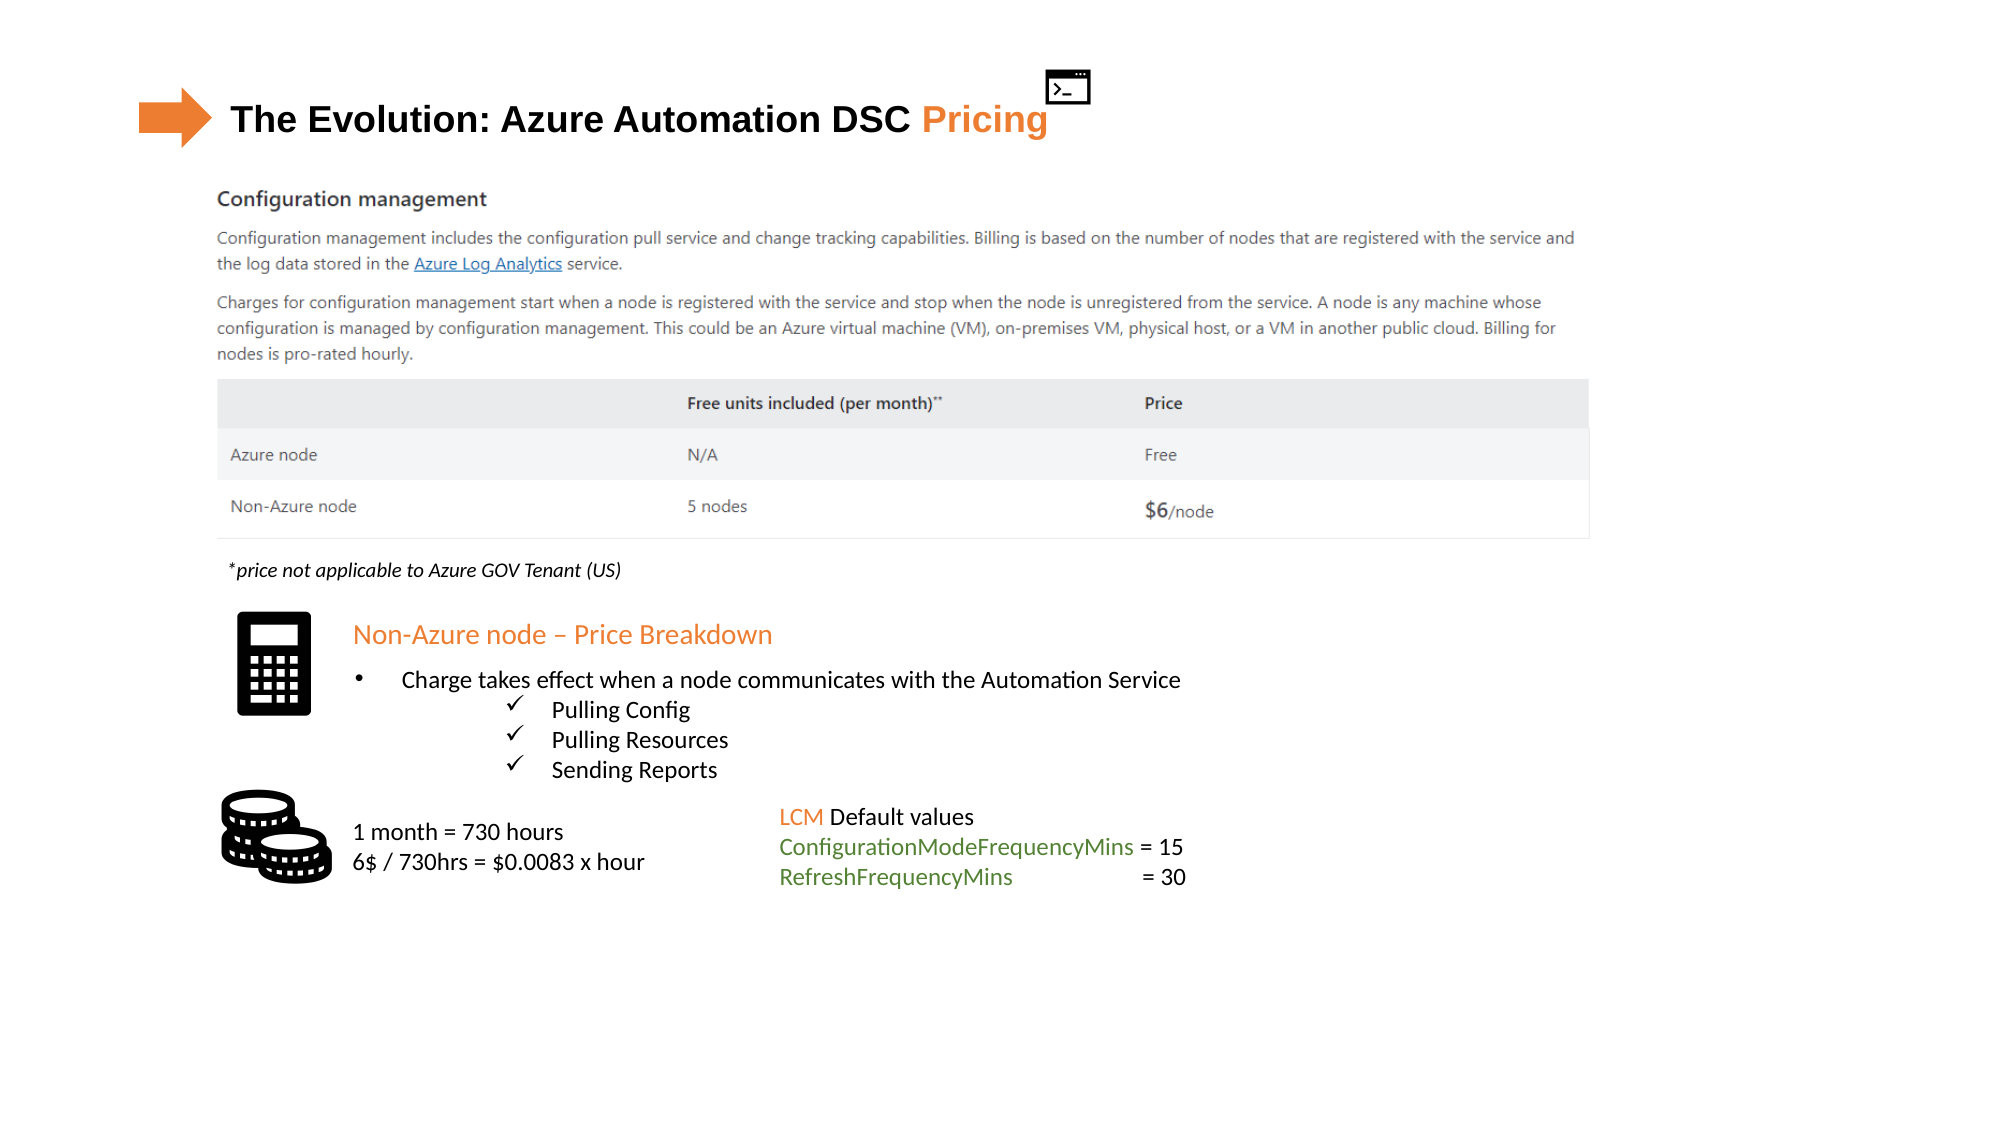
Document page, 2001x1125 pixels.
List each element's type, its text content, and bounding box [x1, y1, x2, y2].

text_box The Evolution: Azure Automation DSC Pricing [215, 87, 1065, 148]
picture [211, 601, 337, 726]
text_box 1 month = 730 hours 6$ / 730hrs = $0.0083 x hour [337, 807, 661, 883]
text_box *price not applicable to Azure GOV Tenant (US) [211, 554, 823, 589]
text_box Charge takes effect when a node communicates with the Automation Service Pulling Config Pulling Resources Sending Reports [340, 655, 1198, 791]
text_box LCM Default values ConfigurationModeFrequencyMins = 15 RefreshFrequencyMins = 30 [764, 793, 1202, 898]
picture [1041, 60, 1095, 114]
text_box Non-Azure node – Price Breakdown [338, 607, 789, 658]
picture [211, 774, 337, 900]
text_box [138, 84, 214, 151]
picture [211, 174, 1591, 554]
